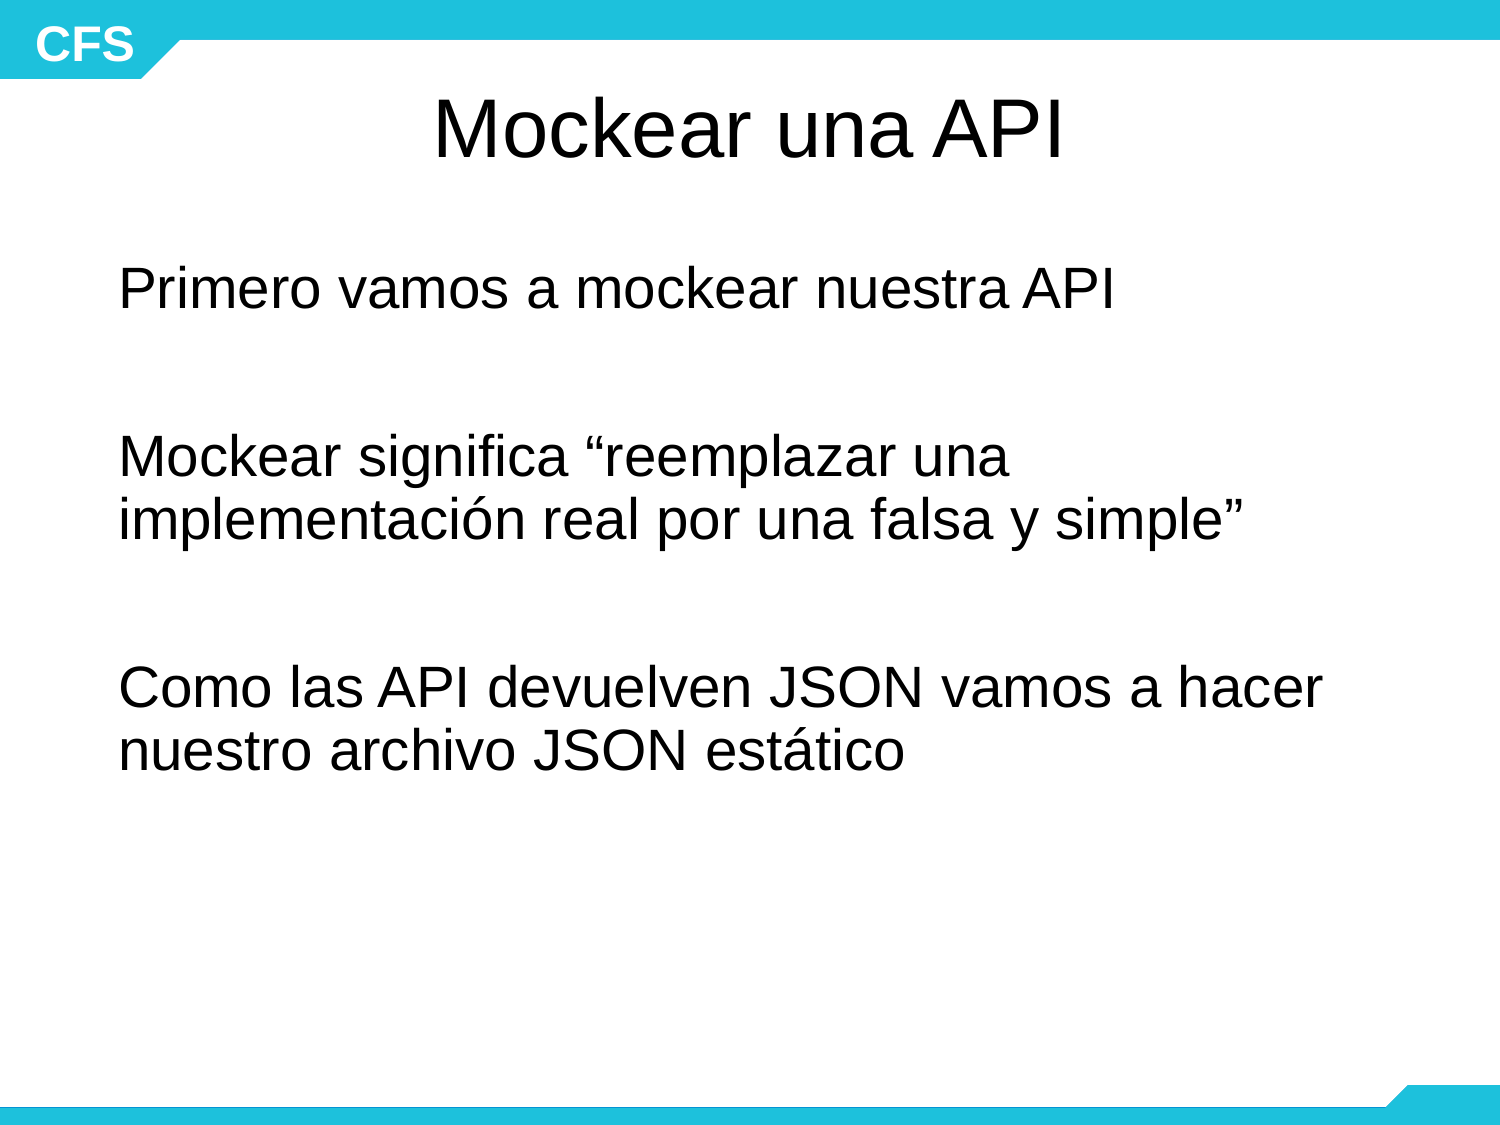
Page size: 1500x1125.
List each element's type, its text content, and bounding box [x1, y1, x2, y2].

list Primero vamos a mockear nuestra API Mockear significa “reemplazar una implementación real por una falsa y simple” Como las API devuelven JSON vamos a hacer nuestro archivo JSON estático [103, 251, 1397, 1069]
title Mockear una API [103, 70, 1397, 192]
